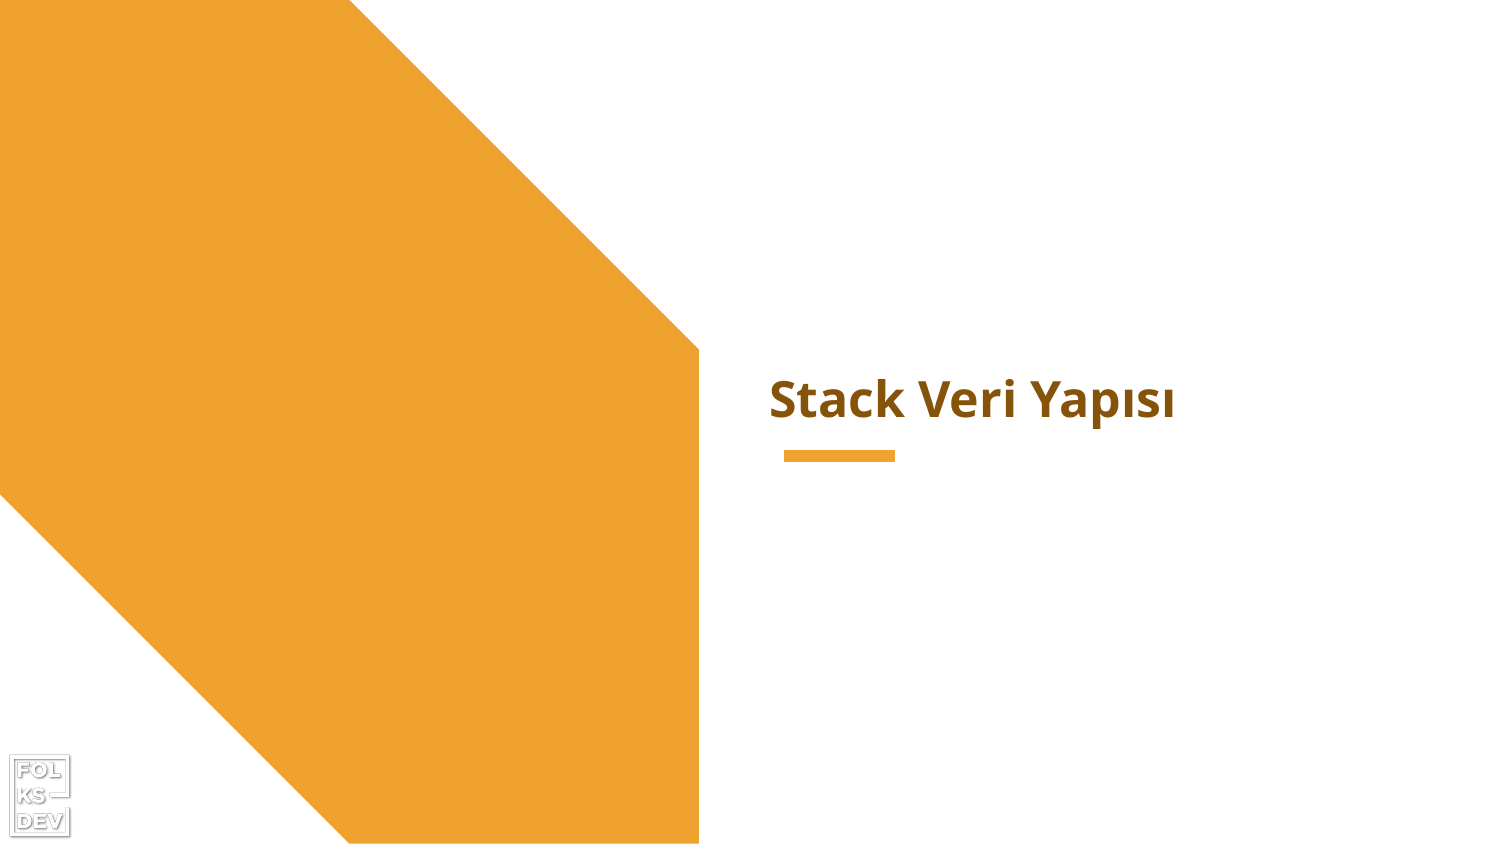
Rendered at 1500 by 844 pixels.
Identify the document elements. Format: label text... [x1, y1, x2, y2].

picture [0, 738, 97, 844]
title Stack Veri Yapısı [754, 244, 1344, 443]
